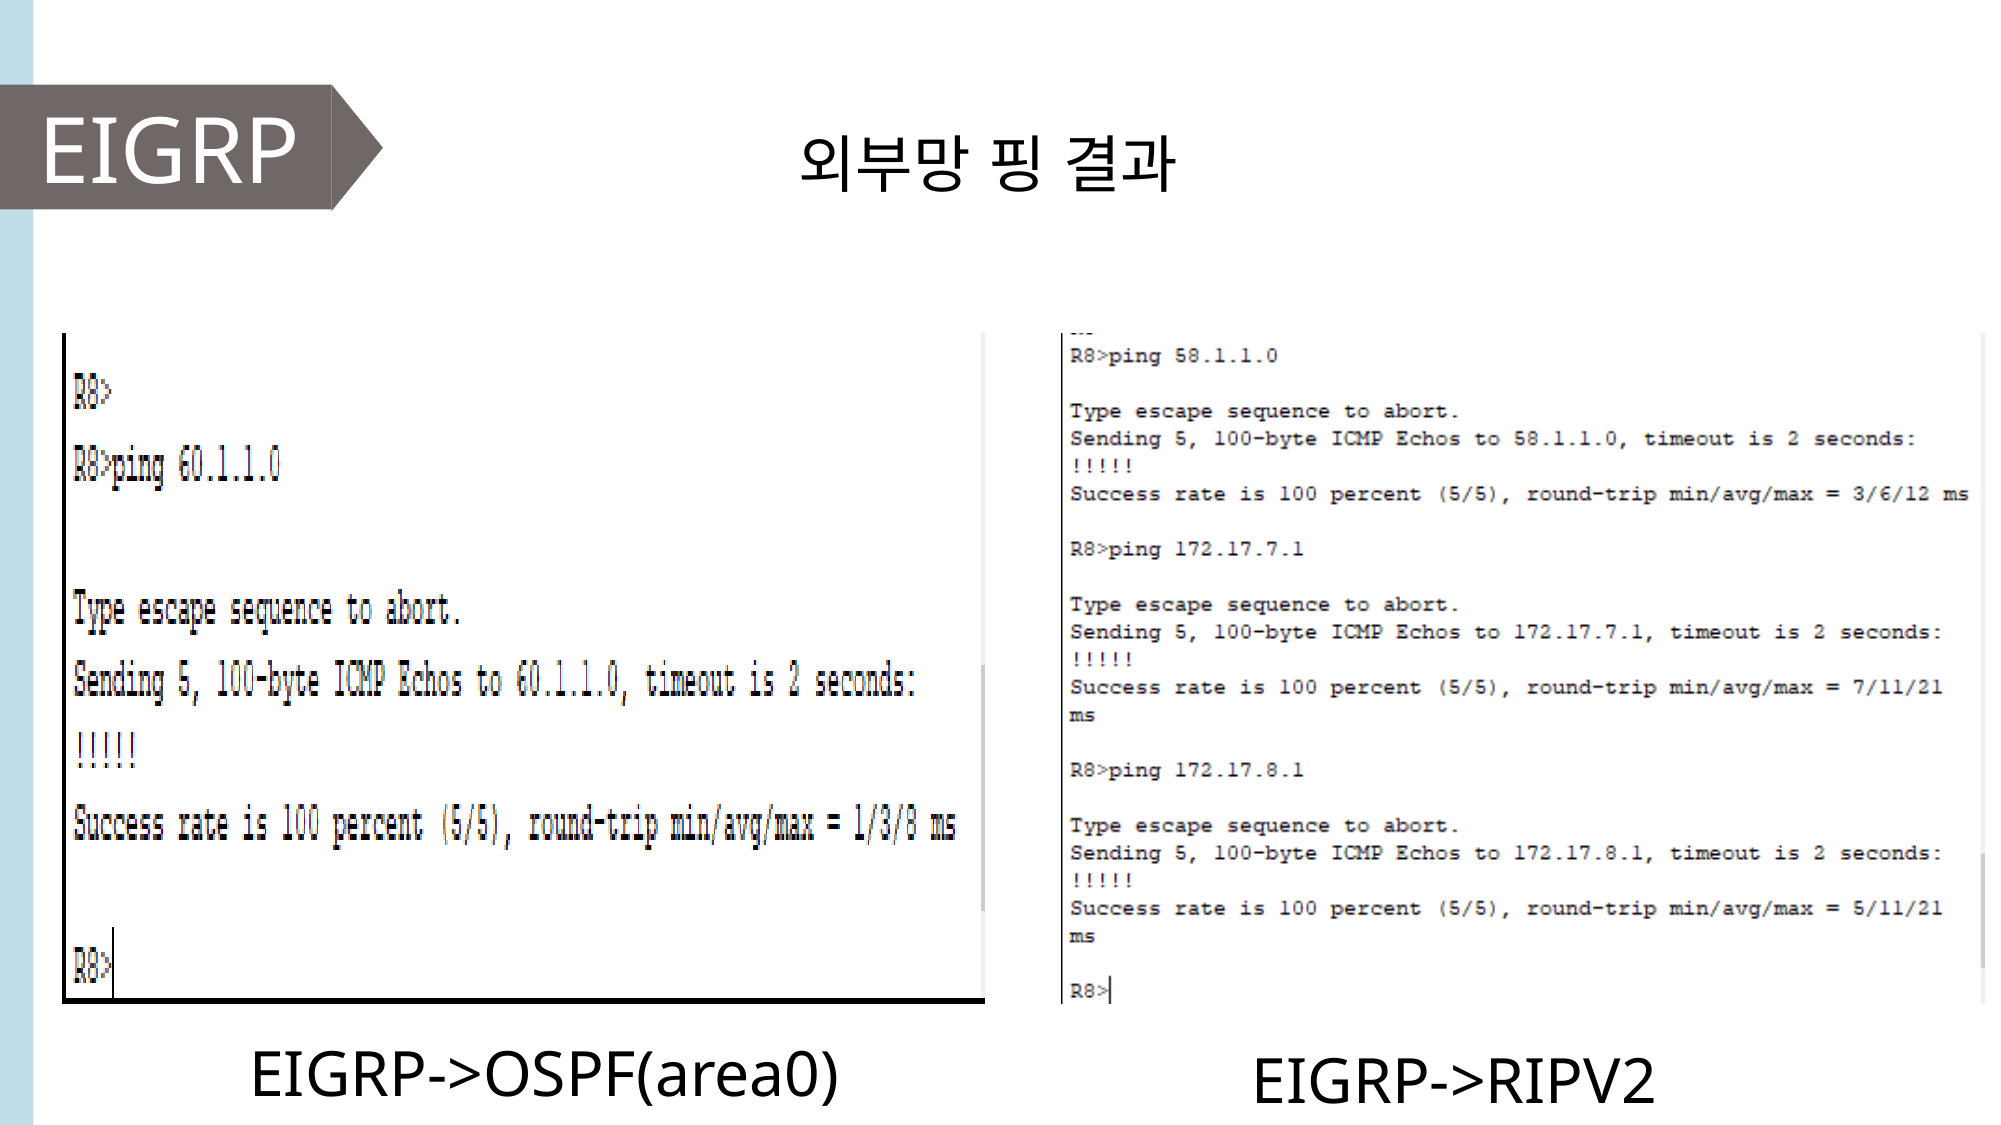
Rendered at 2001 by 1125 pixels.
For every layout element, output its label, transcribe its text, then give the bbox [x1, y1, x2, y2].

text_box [0, 0, 383, 1125]
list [1061, 333, 1985, 1004]
text_box EIGRP->OSPF(area0) [383, 1026, 862, 1117]
text_box 외부망 핑 결과 [783, 117, 1691, 208]
text_box EIGRP->RIPV2 [1237, 1034, 1712, 1124]
picture [61, 333, 985, 1004]
